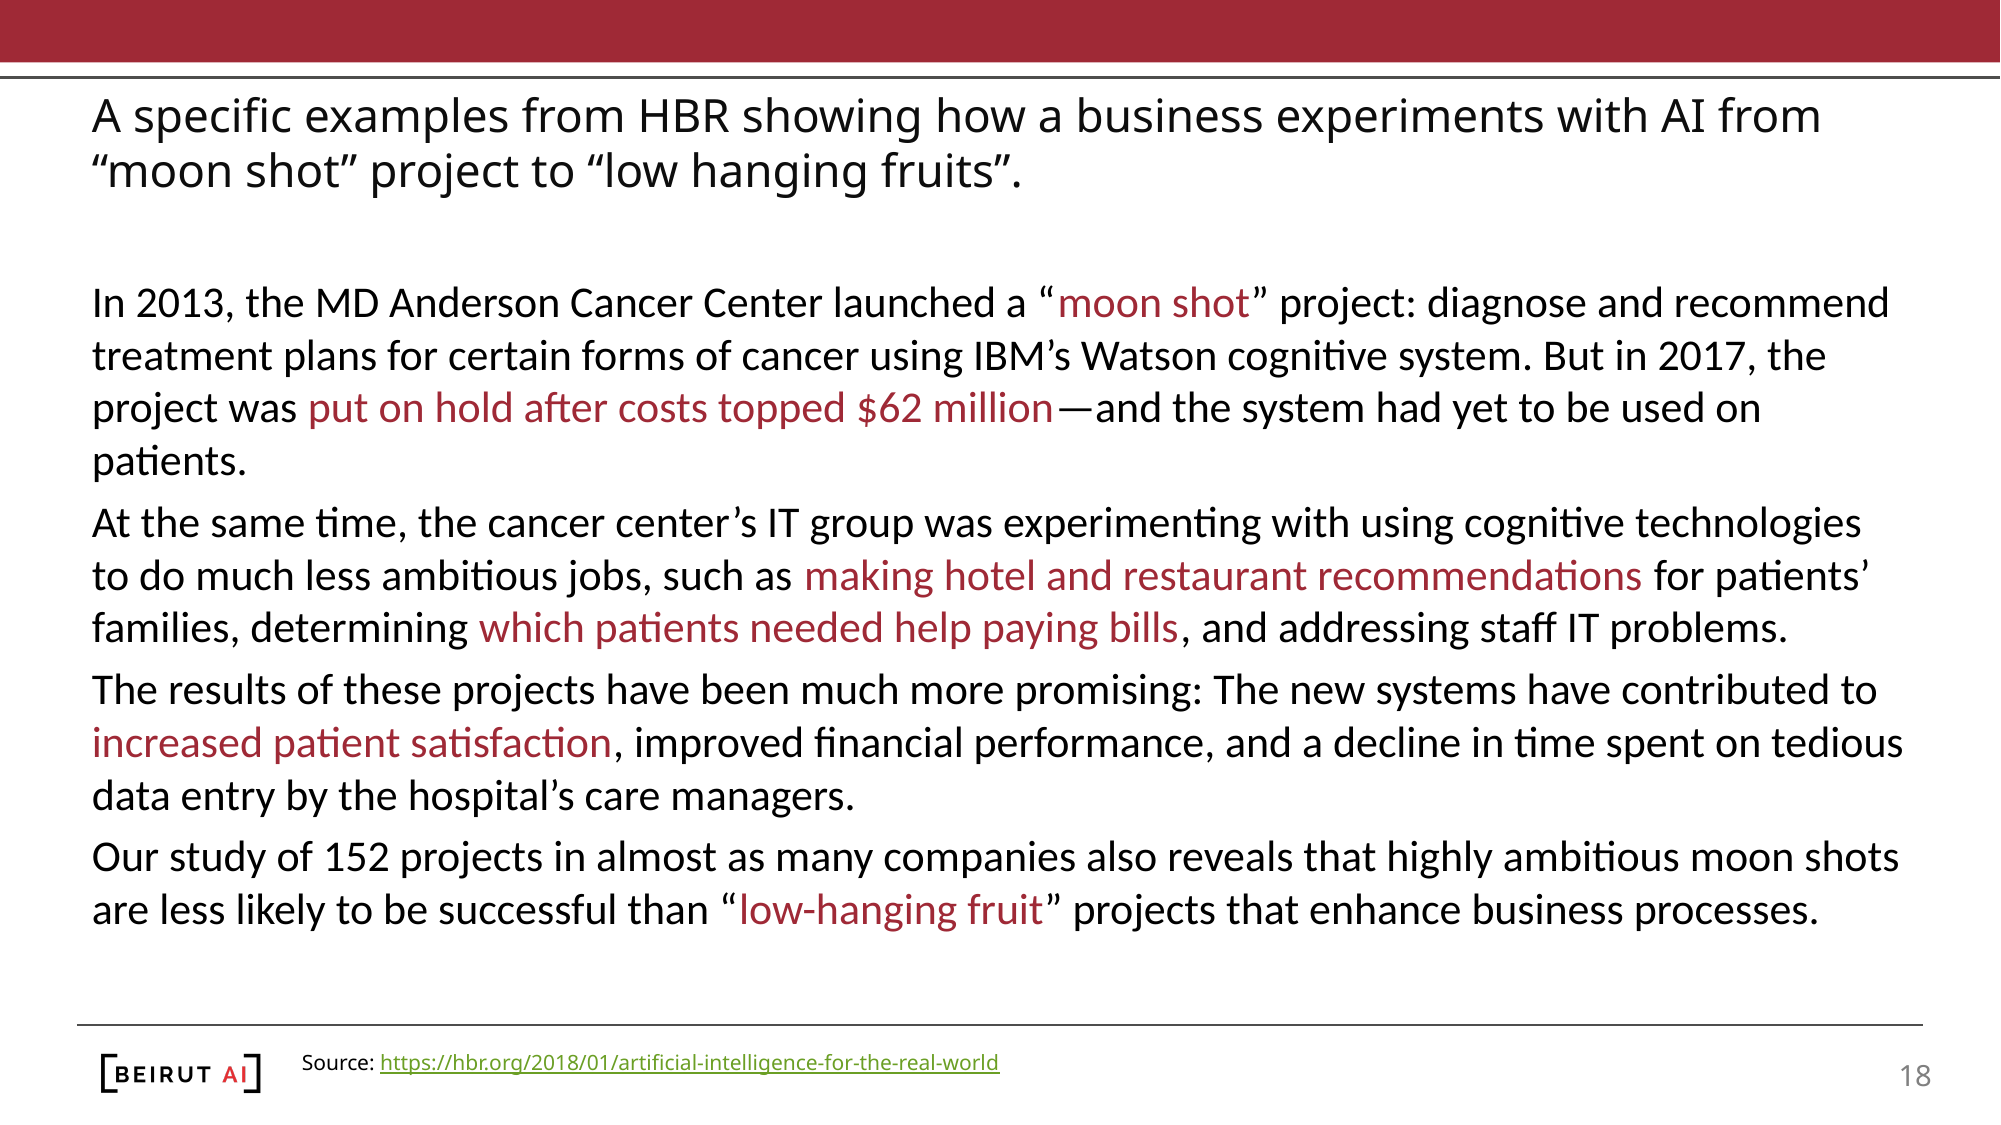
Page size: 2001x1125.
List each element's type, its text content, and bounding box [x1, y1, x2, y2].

title A specific examples from HBR showing how a business experiments with AI from “moon shot” project to “low hanging fruits”. [76, 79, 1924, 238]
list Source: https://hbr.org/2018/01/artificial-intelligence-for-the-real-world [286, 1041, 1043, 1087]
list In 2013, the MD Anderson Cancer Center launched a “moon shot” project: diagnose and recommend treatment plans for certain forms of cancer using IBM’s Watson cognitive system. But in 2017, the project was put on hold after costs topped $62 million—and the system had yet to be used on patients. At the same time, the cancer center’s IT group was experimenting with using cognitive technologies to do much less ambitious jobs, such as making hotel and restaurant recommendations for patients’ families, determining which patients needed help paying bills, and addressing staff IT problems. The results of these projects have been much more promising: The new systems have contributed to increased patient satisfaction, improved financial performance, and a decline in time spent on tedious data entry by the hospital’s care managers. Our study of 152 projects in almost as many companies also reveals that highly ambitious moon shots are less likely to be successful than “low-hanging fruit” projects that enhance business processes. [76, 265, 1924, 1007]
picture [43, 1005, 321, 1125]
